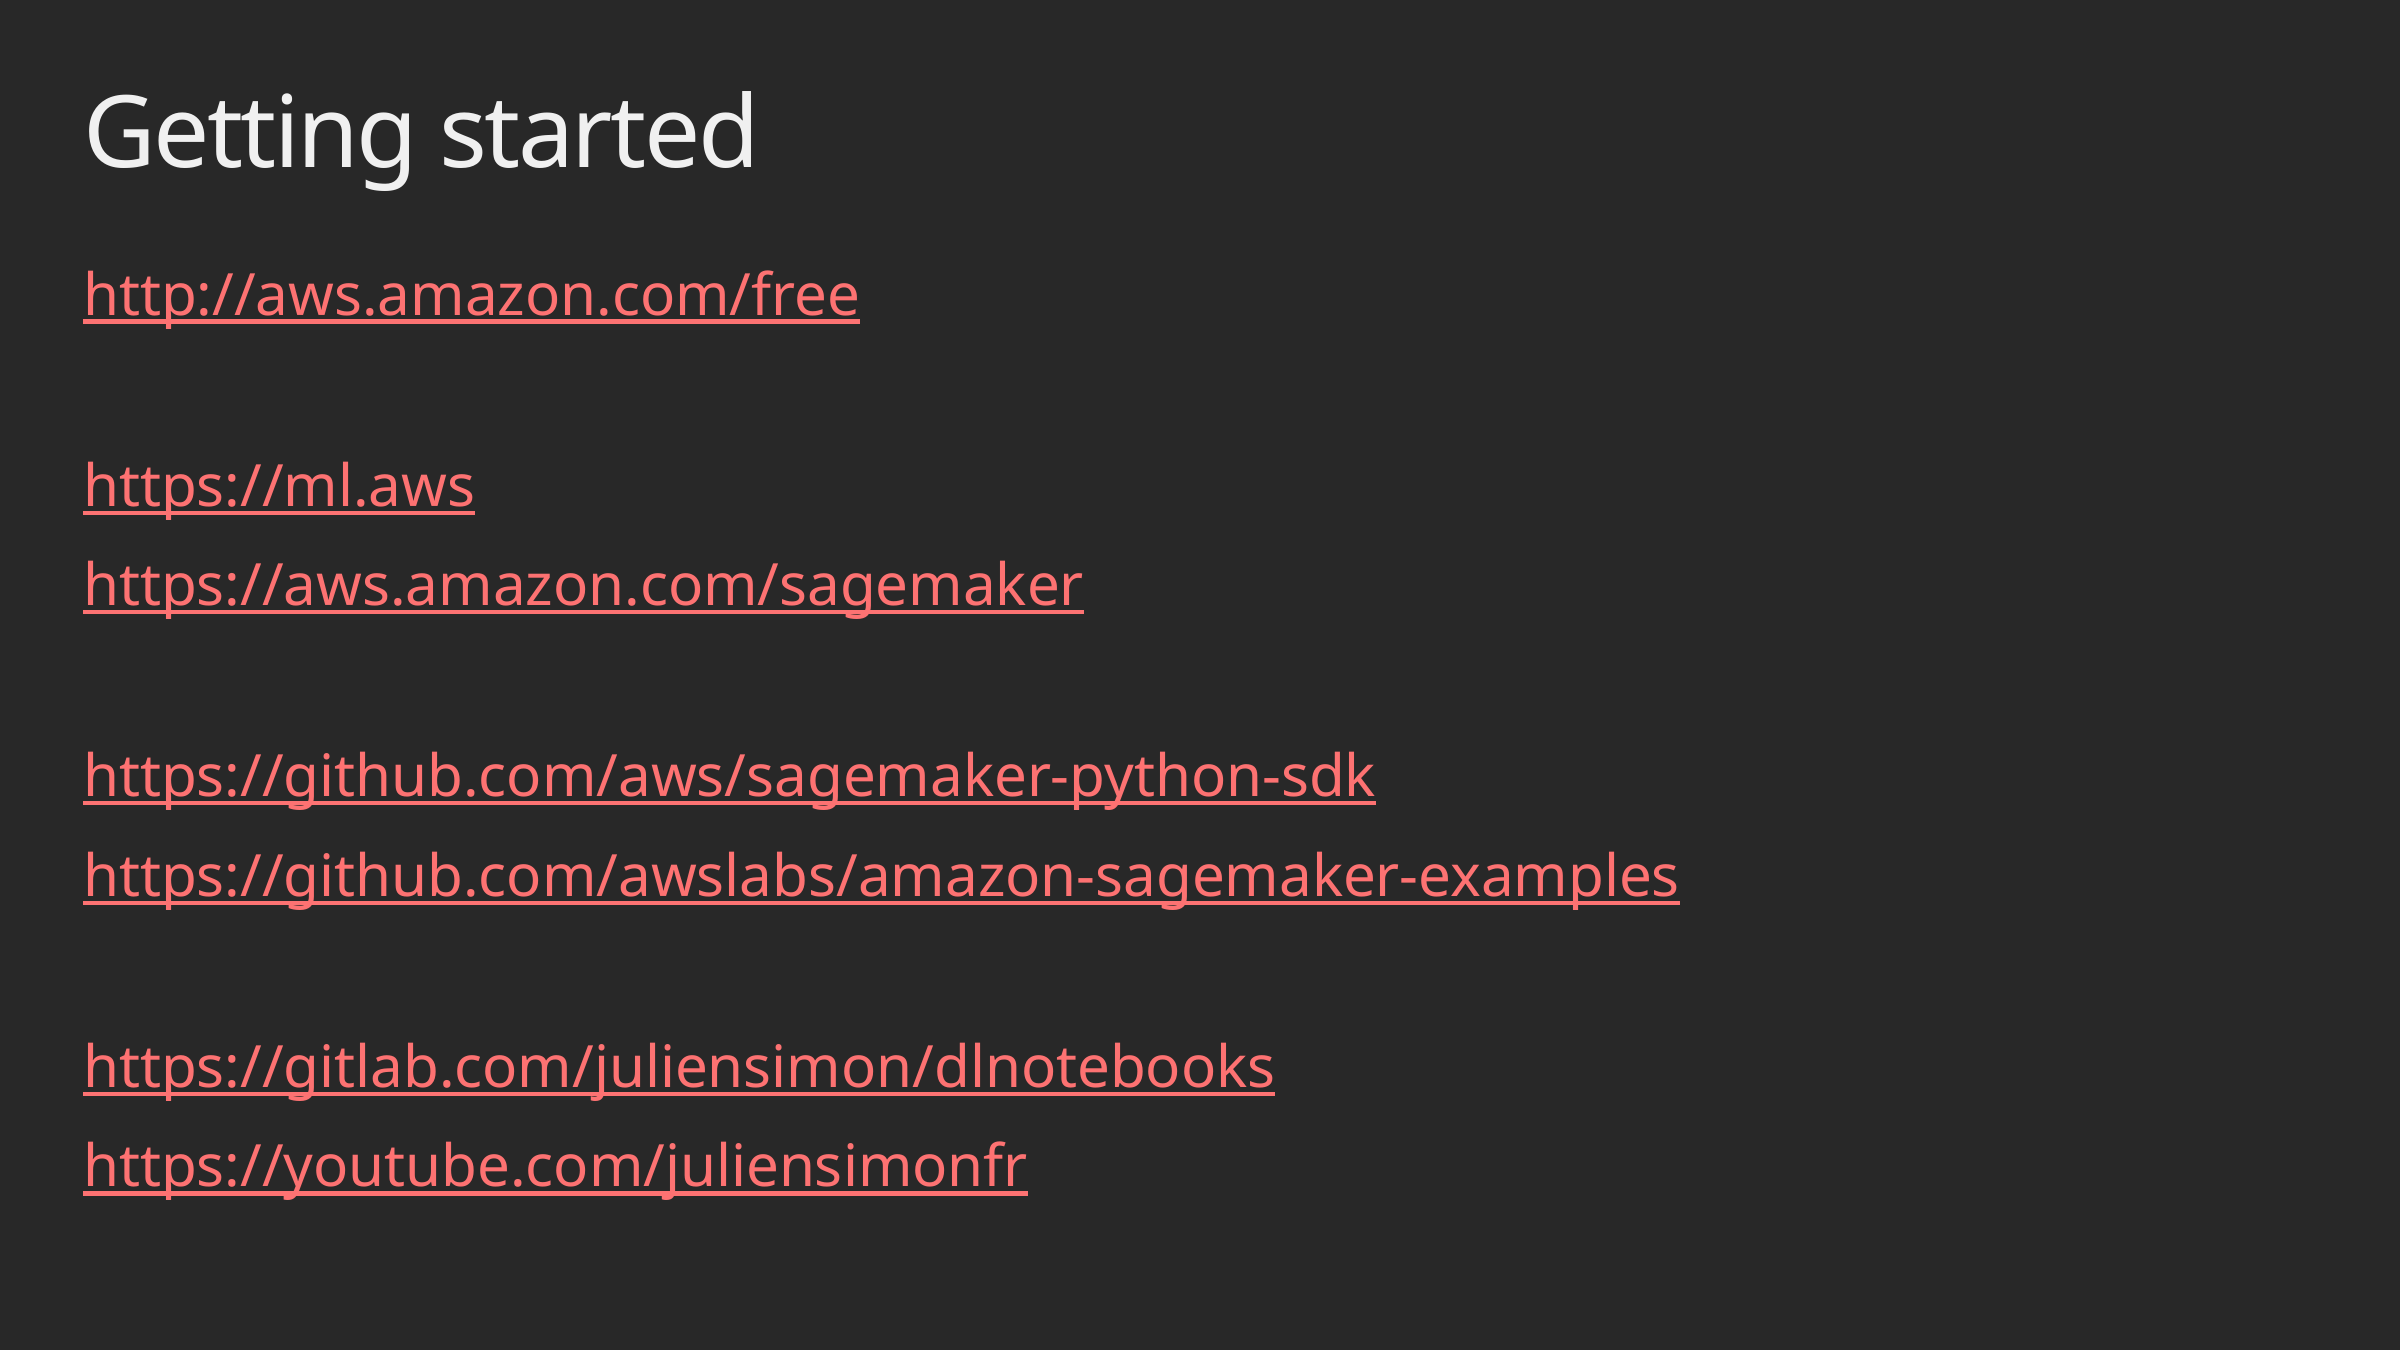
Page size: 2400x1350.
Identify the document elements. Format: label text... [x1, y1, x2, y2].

title Getting started [53, 56, 2347, 234]
list http://aws.amazon.com/free https://ml.aws https://aws.amazon.com/sagemaker https://github.com/aws/sagemaker-python-sdk https://github.com/awslabs/amazon-sagemaker-examples https://gitlab.com/juliensimon/dlnotebooks https://youtube.com/juliensimonfr [53, 234, 2347, 1292]
